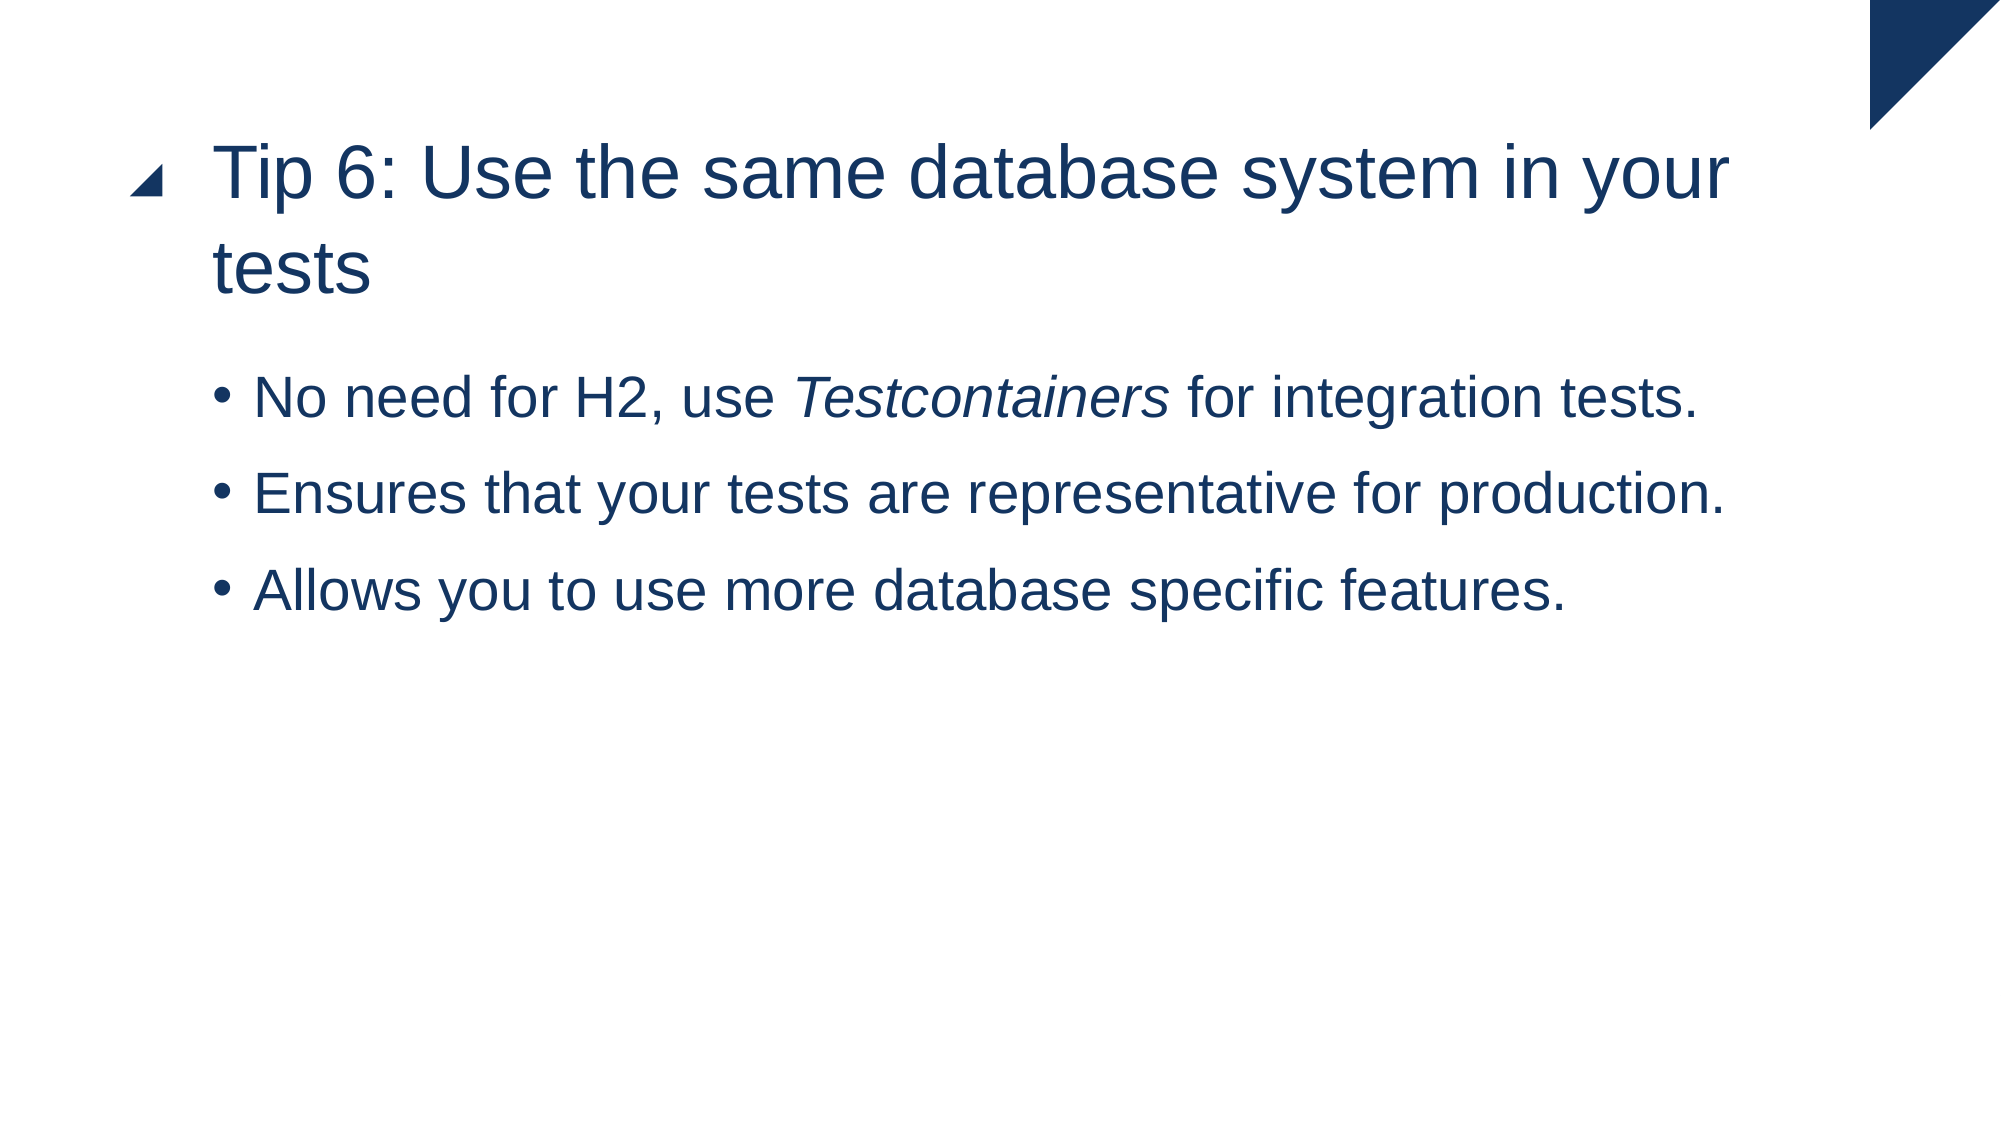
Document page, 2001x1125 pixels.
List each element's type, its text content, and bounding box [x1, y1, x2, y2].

title Tip 6: Use the same database system in your tests [212, 118, 1831, 310]
list No need for H2, use Testcontainers for integration tests. Ensures that your tests are representative for production. Allows you to use more database specific features. [212, 345, 1831, 942]
